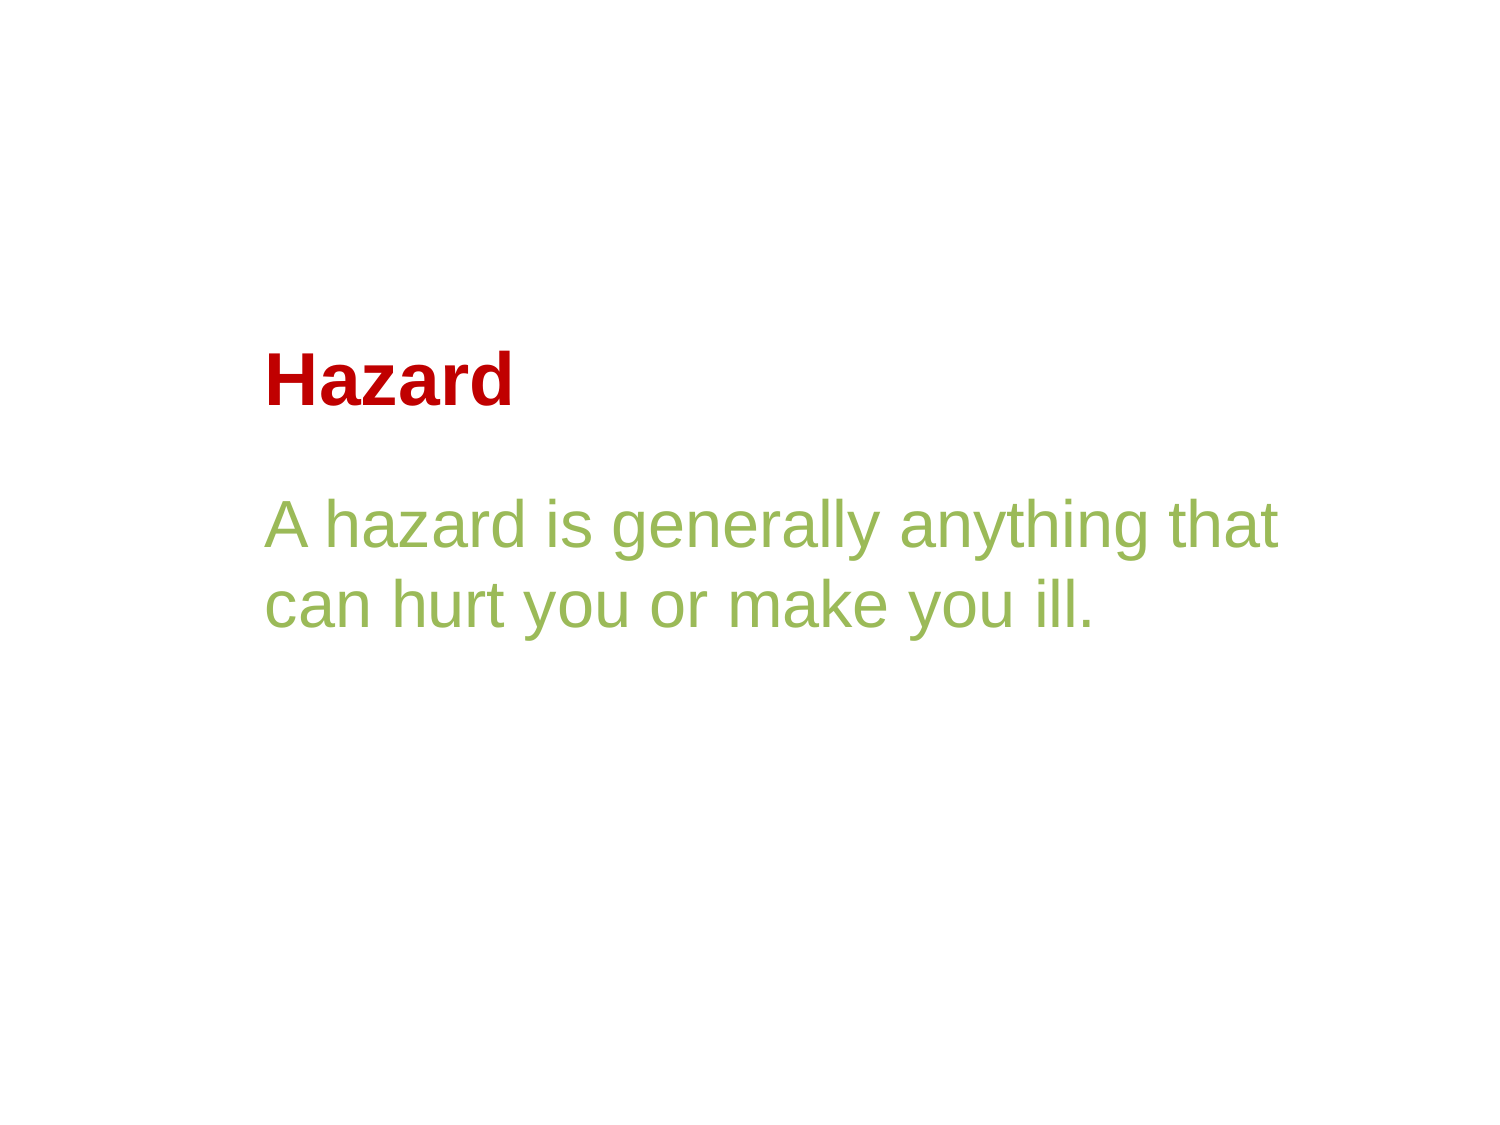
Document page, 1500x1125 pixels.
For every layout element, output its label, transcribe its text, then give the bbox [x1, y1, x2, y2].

text_box A hazard is generally anything that can hurt you or make you ill. [262, 478, 1300, 641]
text_box Hazard [262, 328, 518, 421]
